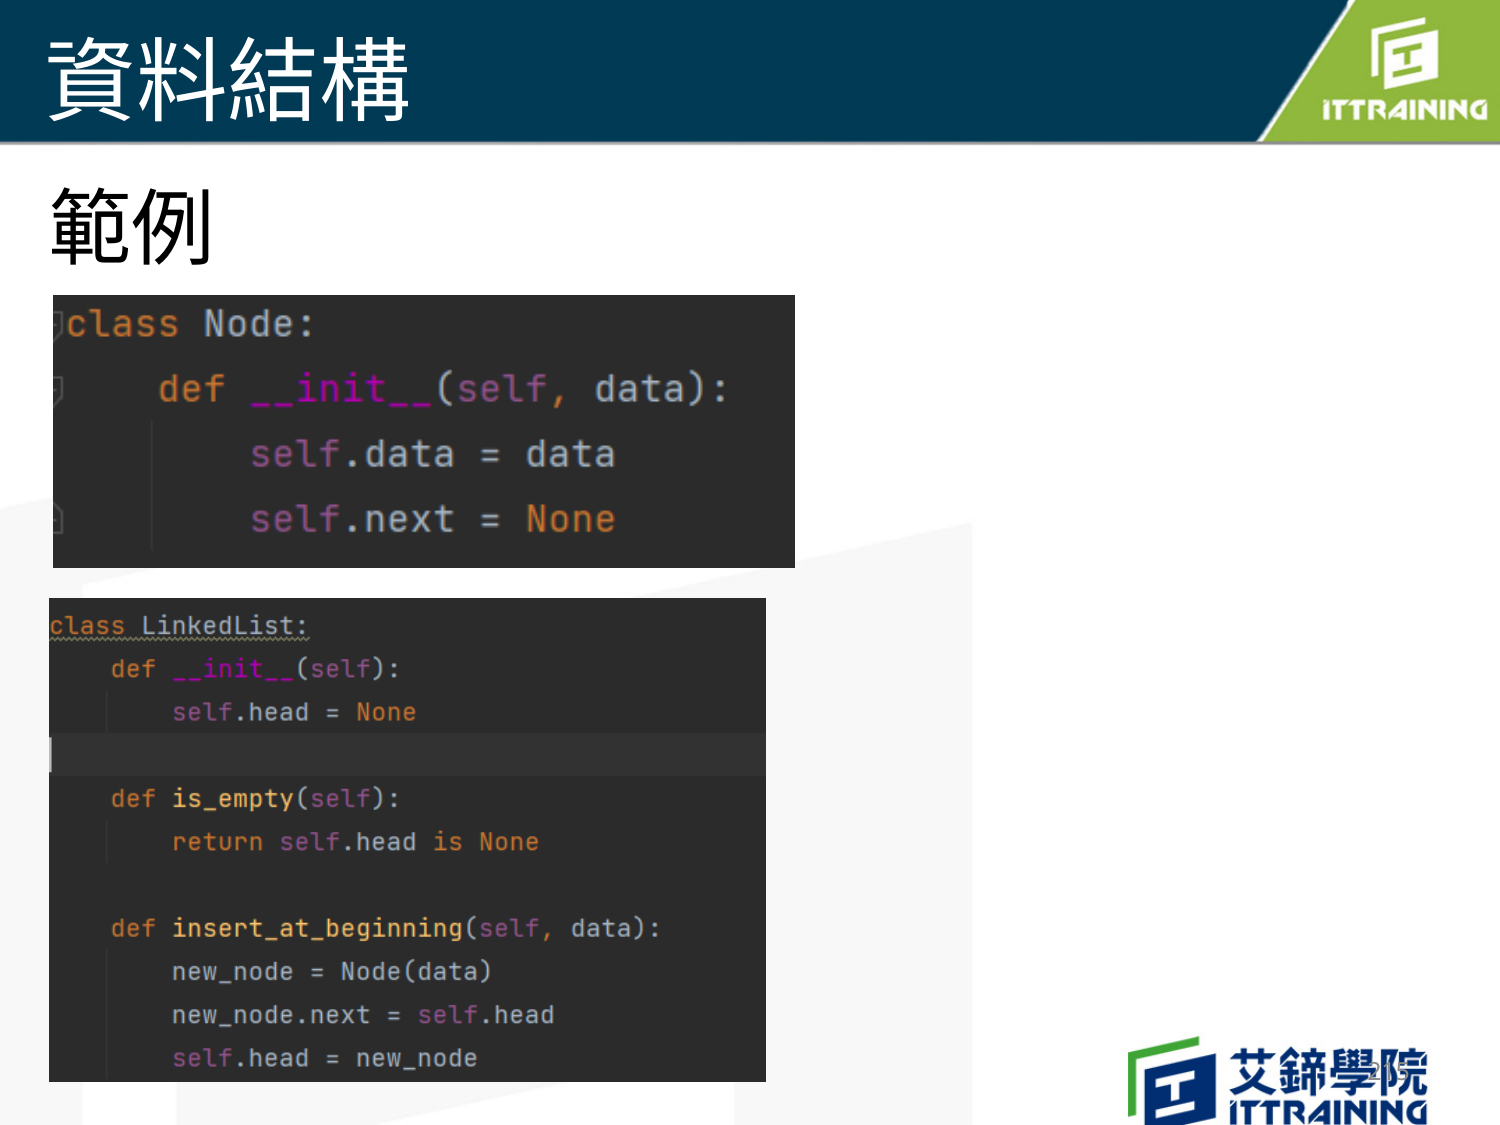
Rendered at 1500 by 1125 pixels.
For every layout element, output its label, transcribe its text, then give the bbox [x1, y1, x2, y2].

picture [0, 0, 1500, 1125]
title 資料結構 [29, 0, 1380, 172]
list 範例 [33, 168, 1418, 911]
picture [52, 295, 796, 568]
slide_number 215 [1074, 1042, 1425, 1103]
